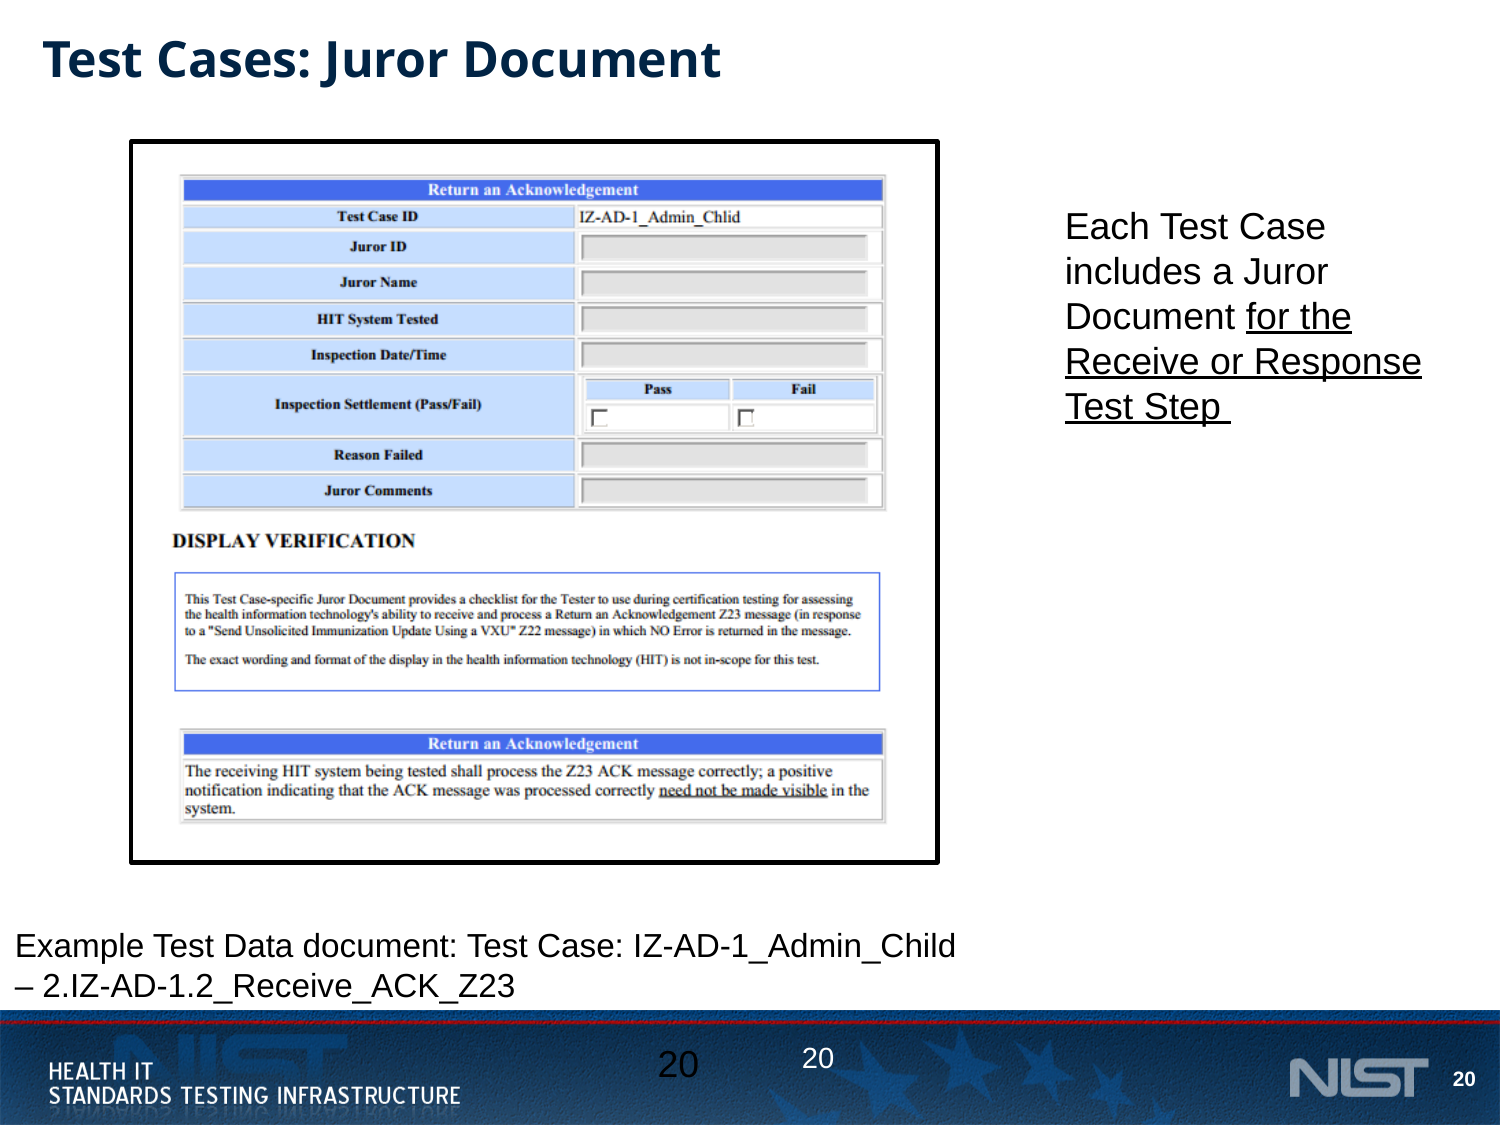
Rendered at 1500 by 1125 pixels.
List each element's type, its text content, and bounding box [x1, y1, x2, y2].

picture [128, 139, 938, 863]
title Test Cases: Juror Document [26, 19, 1483, 96]
picture [0, 1010, 1500, 1125]
slide_number 20 [642, 1032, 993, 1111]
text_box Example Test Data document: Test Case: IZ-AD-1_Admin_Child – 2.IZ-AD-1.2_Receive_ACK_Z23 [0, 916, 1000, 1012]
text_box Each Test Case includes a Juror Document for the Receive or Response Test Step [1050, 194, 1450, 435]
